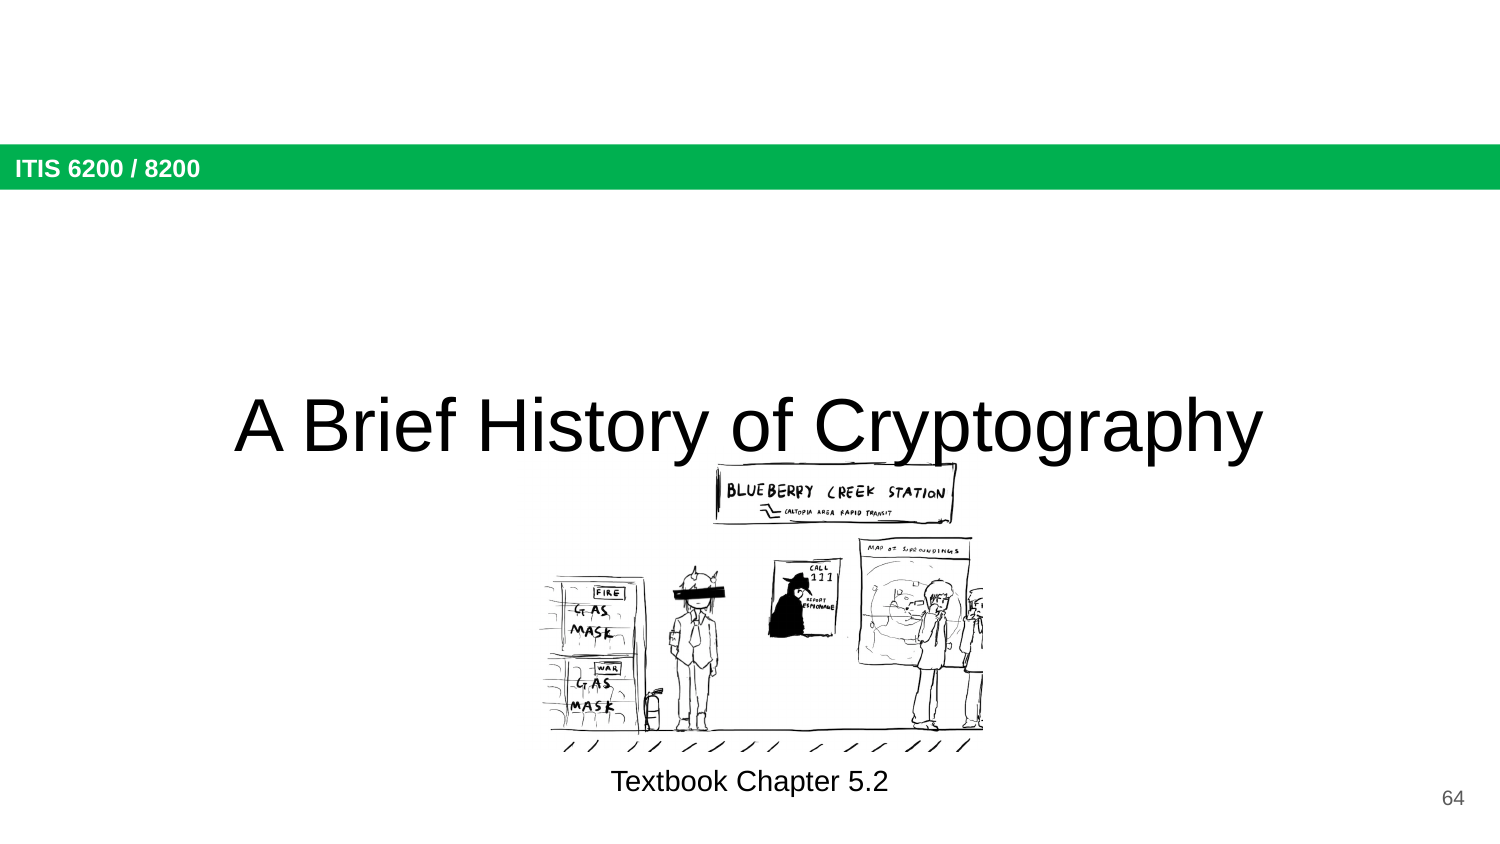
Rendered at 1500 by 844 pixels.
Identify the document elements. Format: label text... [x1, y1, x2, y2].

title A Brief History of Cryptography [51, 352, 1449, 491]
text_box Textbook Chapter 5.2 [84, 741, 1416, 836]
picture [516, 445, 984, 752]
slide_number 64 [1416, 764, 1480, 830]
